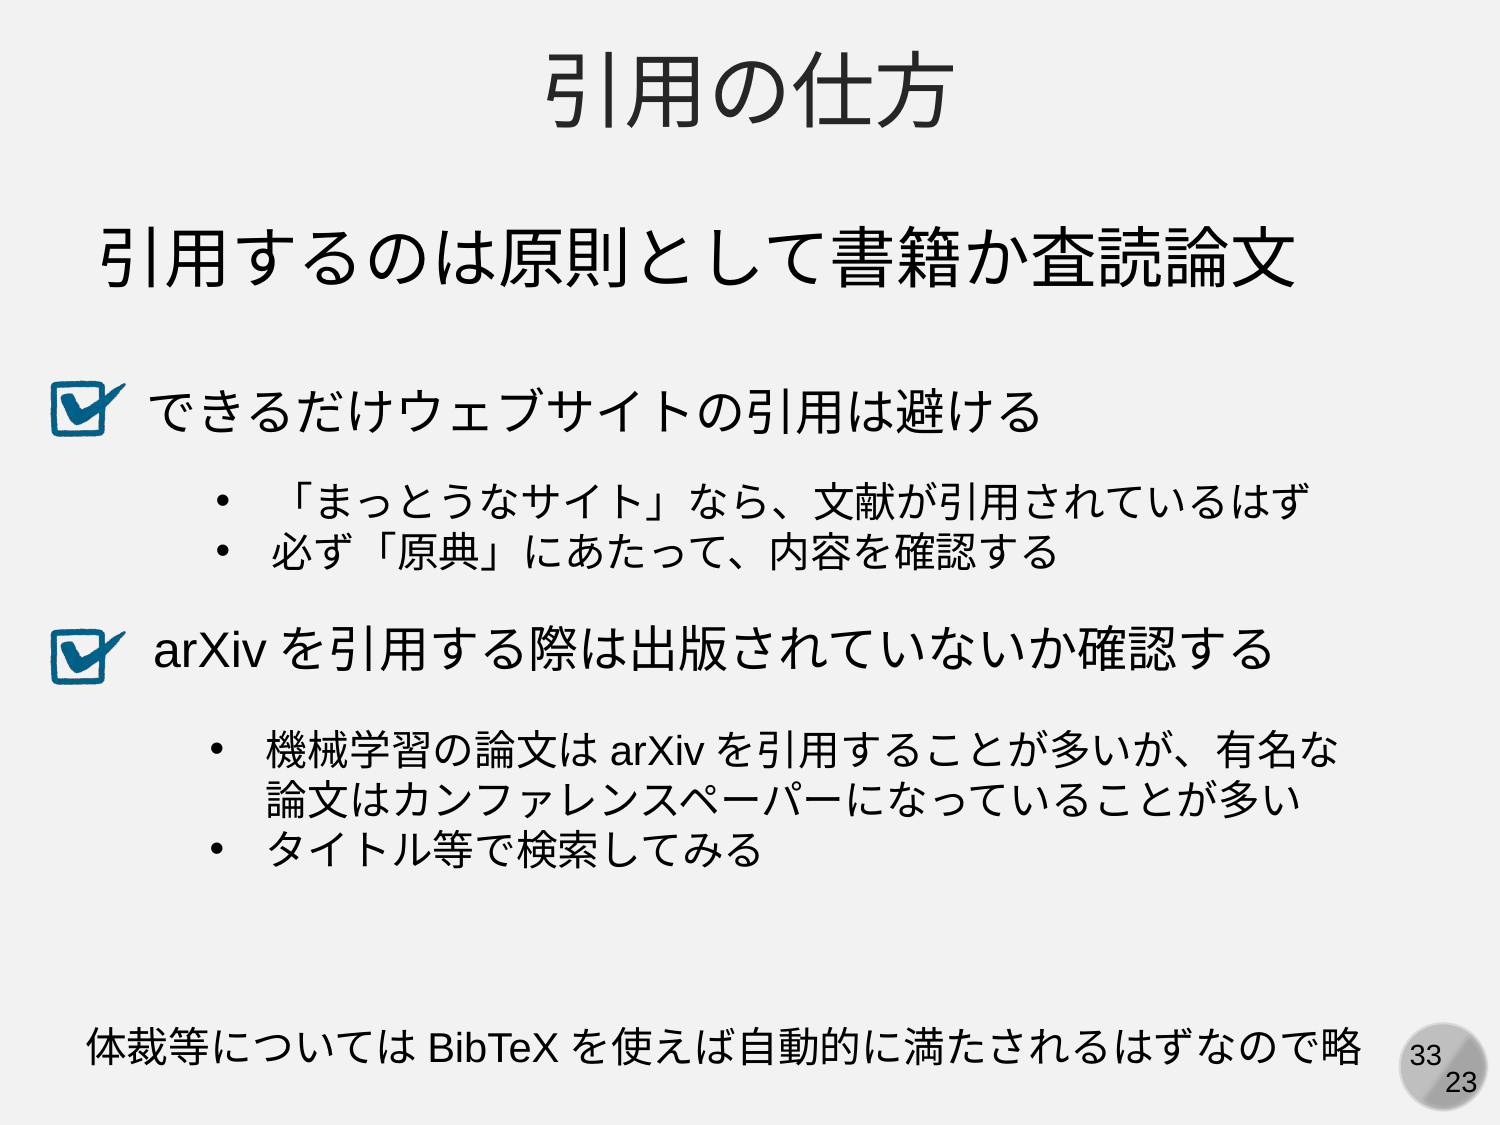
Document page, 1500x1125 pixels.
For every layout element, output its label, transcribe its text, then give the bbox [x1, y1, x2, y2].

text_box arXivを引用する際は出版されていないか確認する [138, 609, 1355, 685]
text_box 機械学習の論文はarXivを引用することが多いが、有名な論文はカンファレンスペーパーになっていることが多い タイトル等で検索してみる [194, 716, 1370, 881]
text_box できるだけウェブサイトの引用は避ける [131, 373, 1061, 449]
text_box 引用するのは原則として書籍か査読論文 [82, 208, 1313, 303]
text_box 「まっとうなサイト」なら、文献が引用されているはず 必ず「原典」にあたって、内容を確認する [200, 467, 1328, 583]
picture [41, 621, 127, 690]
picture [41, 373, 127, 442]
text_box 体裁等についてはBibTeXを使えば自動的に満たされるはずなので略 [70, 1013, 1378, 1079]
list 引用の仕方 [0, 31, 1500, 155]
